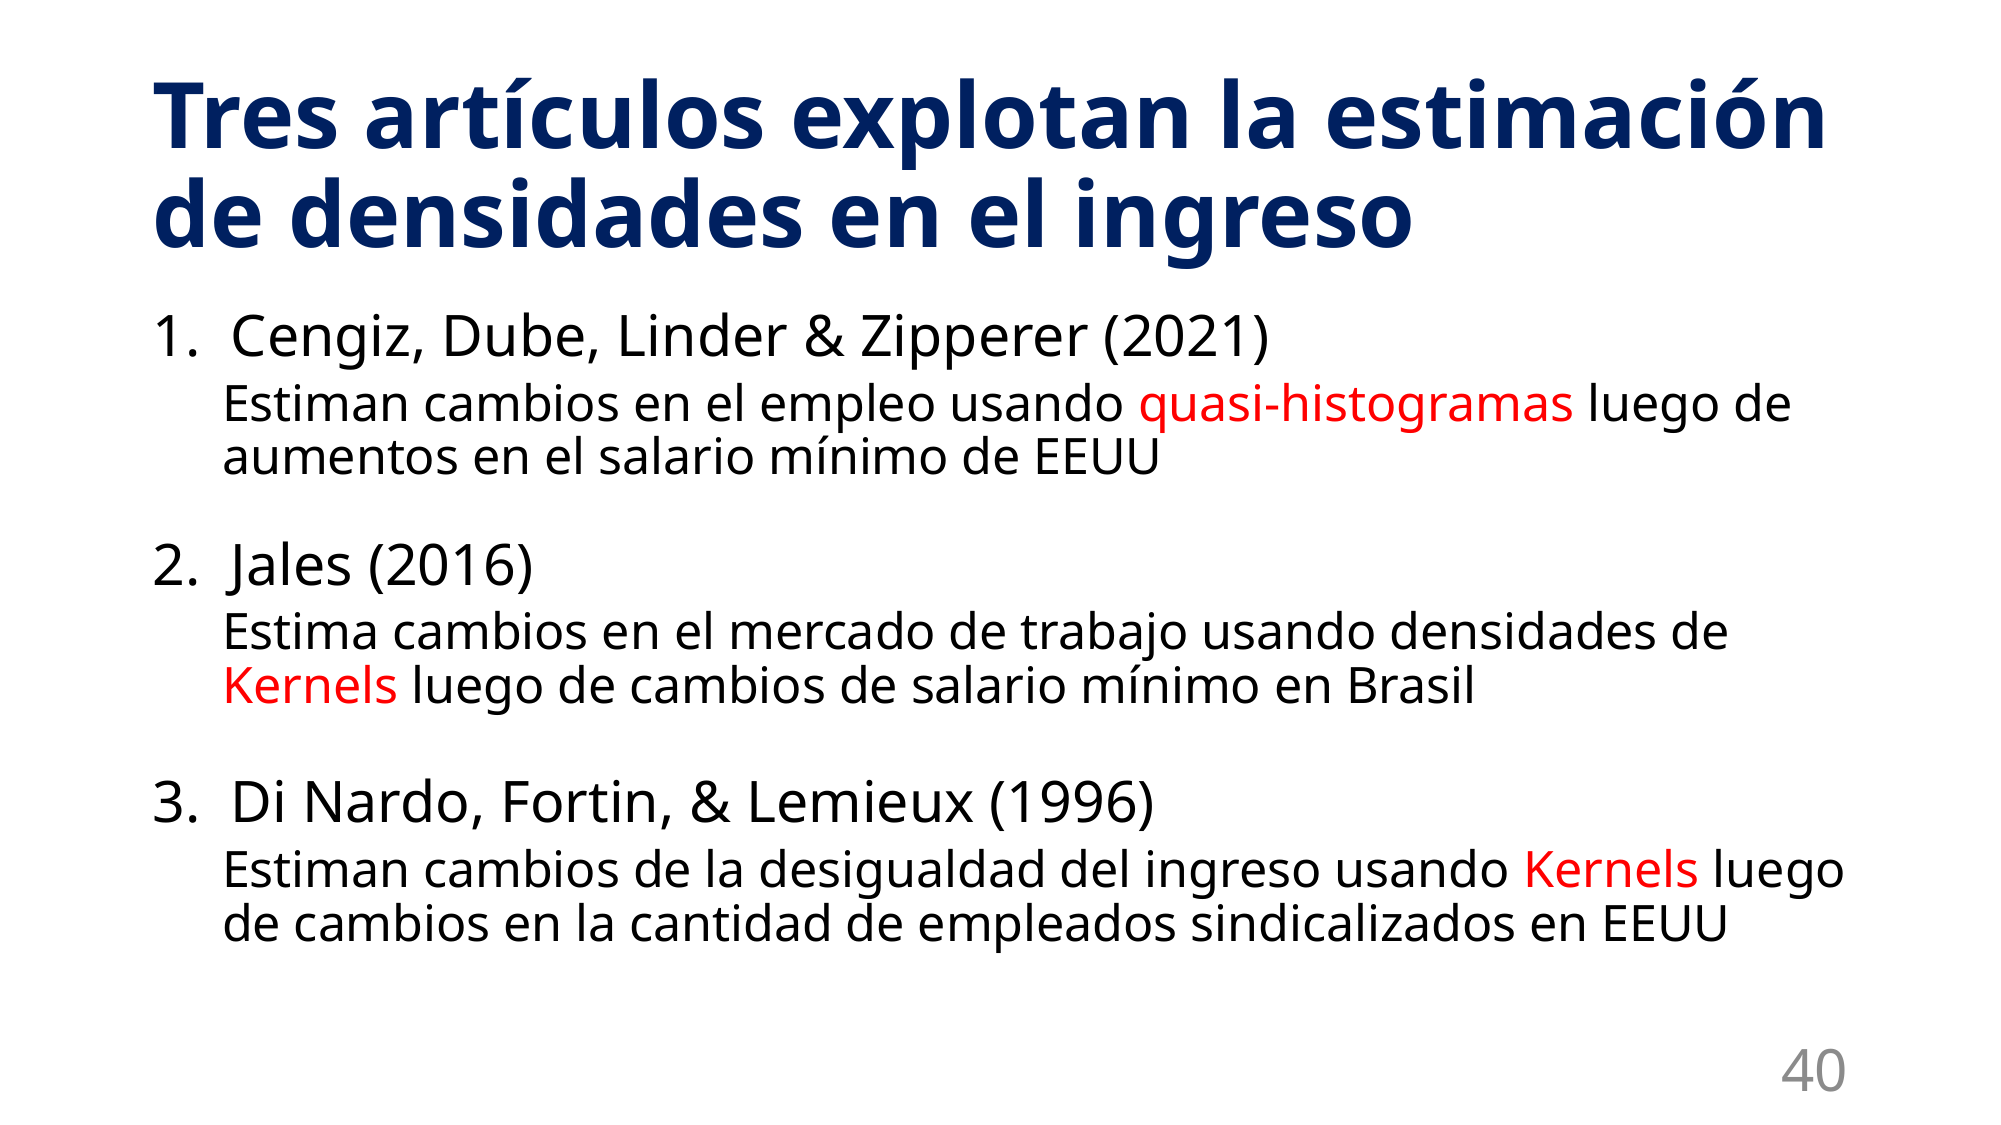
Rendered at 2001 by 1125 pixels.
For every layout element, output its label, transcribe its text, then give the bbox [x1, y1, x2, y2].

list Cengiz, Dube, Linder & Zipperer (2021) Estiman cambios en el empleo usando quasi-histogramas luego de aumentos en el salario mínimo de EEUU Jales (2016) Estima cambios en el mercado de trabajo usando densidades de Kernels luego de cambios de salario mínimo en Brasil Di Nardo, Fortin, & Lemieux (1996) Estiman cambios de la desigualdad del ingreso usando Kernels luego de cambios en la cantidad de empleados sindicalizados en EEUU [137, 299, 1863, 1014]
slide_number 40 [1412, 1042, 1863, 1103]
title Tres artículos explotan la estimación de densidades en el ingreso [137, 59, 1863, 278]
